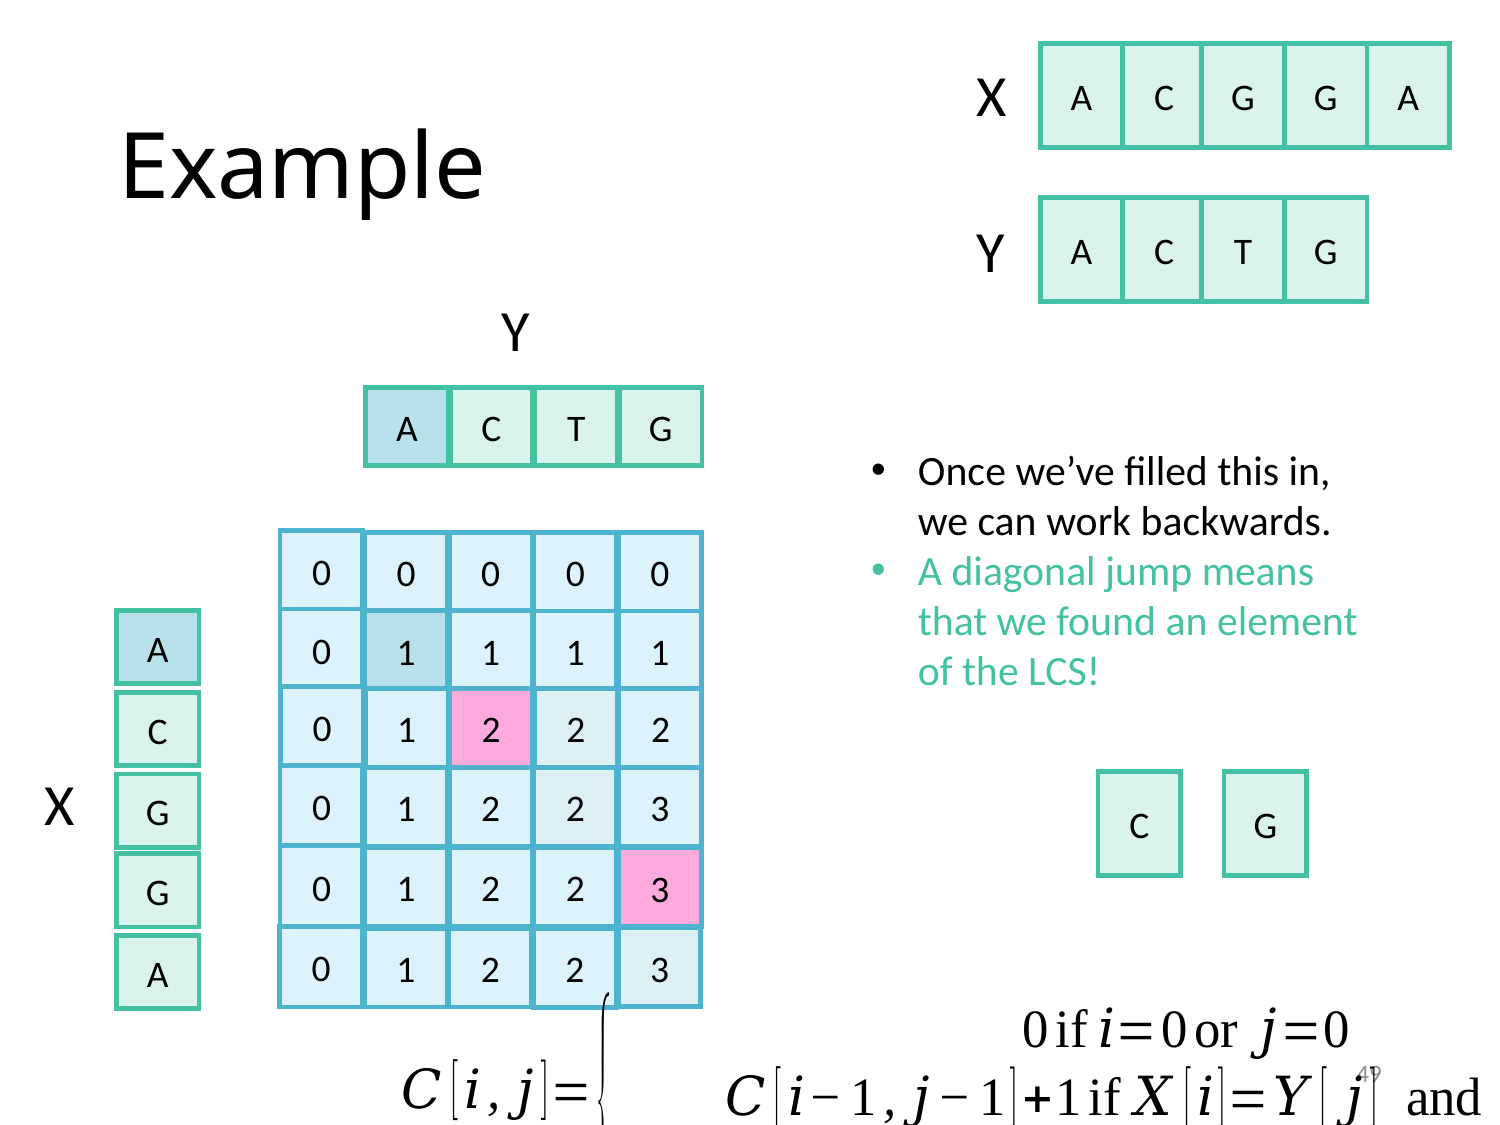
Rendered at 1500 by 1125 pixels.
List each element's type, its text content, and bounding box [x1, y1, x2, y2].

text_box X [29, 759, 119, 845]
text_box C [115, 691, 200, 767]
text_box Y [961, 206, 1051, 292]
title Example [103, 59, 1397, 278]
text_box C [449, 386, 534, 466]
text_box G [115, 852, 200, 928]
text_box G [1283, 43, 1366, 149]
text_box A [1039, 43, 1122, 149]
text_box A [1366, 43, 1451, 149]
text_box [279, 530, 702, 1008]
text_box X [961, 51, 1051, 136]
text_box C [1122, 43, 1201, 149]
text_box G [115, 773, 200, 848]
text_box A [1039, 197, 1122, 302]
text_box Once we’ve filled this in, we can work backwards. A diagonal jump means that we found an element of the LCS! [856, 436, 1397, 752]
text_box T [1201, 197, 1283, 302]
text_box A [115, 934, 200, 1010]
text_box A [115, 609, 200, 685]
text_box C [1097, 771, 1182, 876]
text_box G [1283, 197, 1368, 302]
text_box G [1223, 771, 1308, 876]
slide_number 49 [1059, 1042, 1397, 1103]
text_box G [1201, 43, 1283, 149]
text_box A [365, 386, 449, 466]
text_box T [534, 386, 618, 466]
text_box C [1122, 197, 1201, 302]
text_box G [618, 386, 703, 466]
text_box Y [486, 285, 577, 371]
